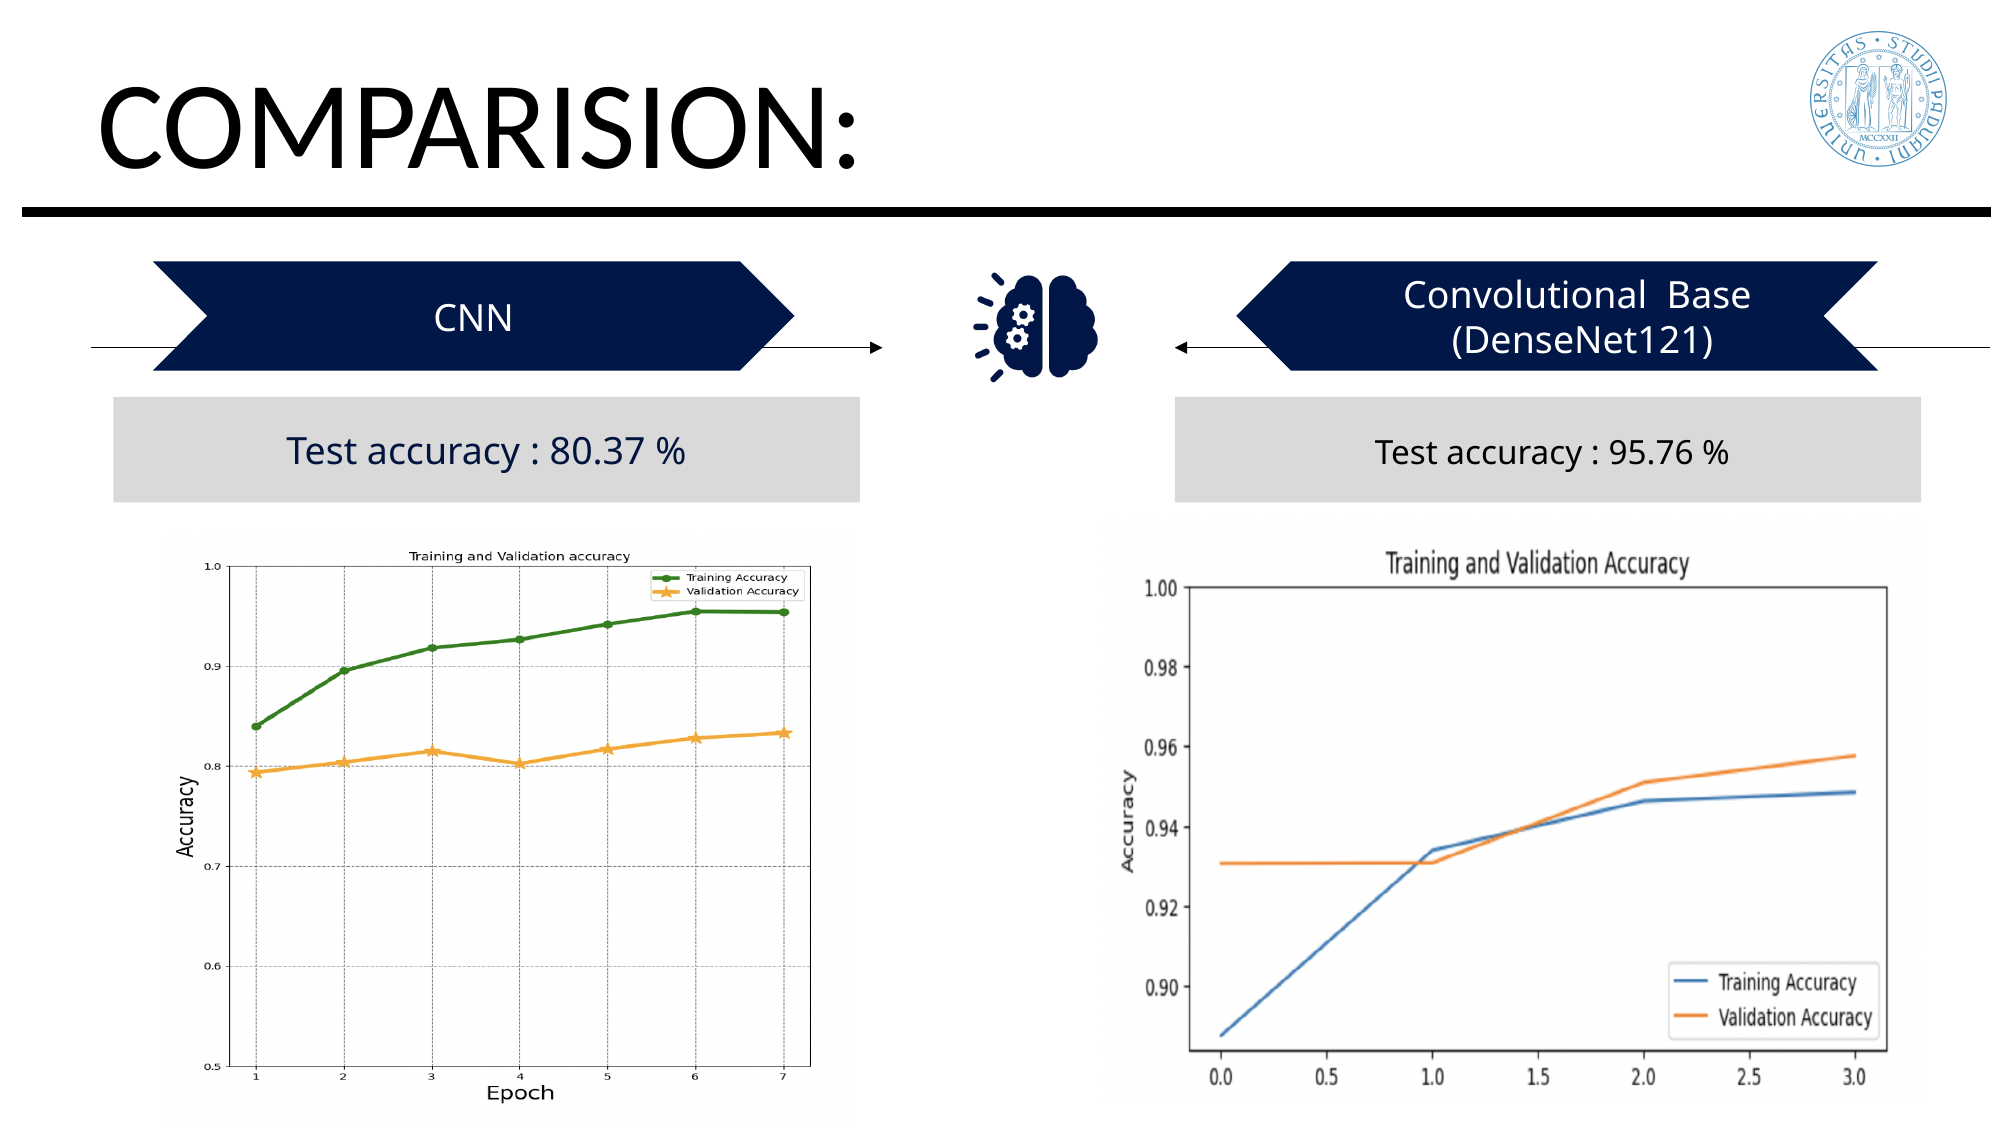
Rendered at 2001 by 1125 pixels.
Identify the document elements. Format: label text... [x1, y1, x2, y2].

picture [970, 252, 1121, 403]
text_box COMPARISION: [53, 36, 1953, 202]
text_box Test accuracy : 80.37 % [112, 396, 861, 503]
picture [1103, 519, 1922, 1104]
text_box [22, 207, 1991, 217]
text_box Convolutional Base (DenseNet121) [1266, 348, 1881, 372]
picture [1810, 31, 1947, 167]
picture [164, 534, 855, 1125]
text_box CNN [150, 348, 764, 372]
text_box Test accuracy : 95.76 % [1174, 396, 1922, 503]
text_box CNN [150, 260, 797, 347]
text_box Convolutional Base (DenseNet121) [1234, 260, 1881, 347]
